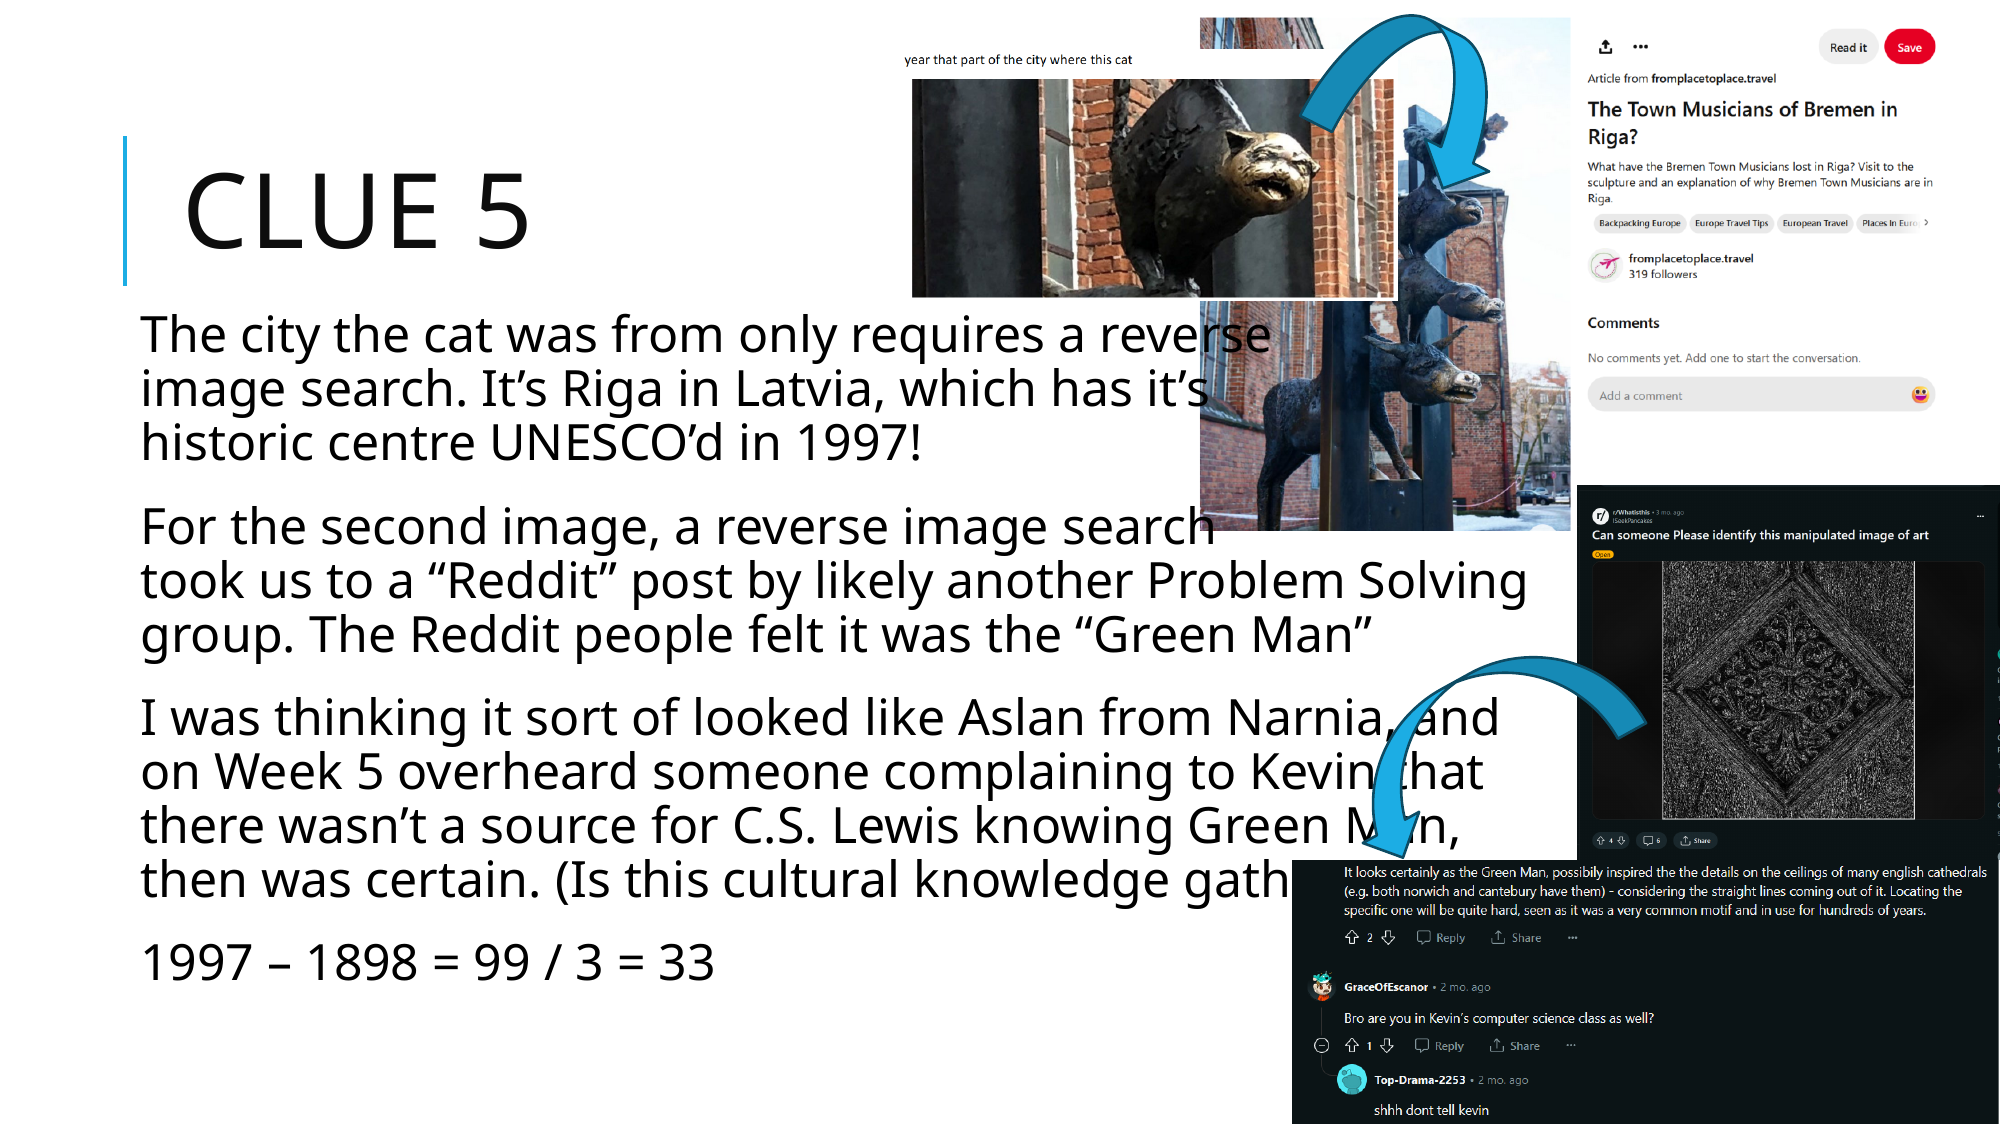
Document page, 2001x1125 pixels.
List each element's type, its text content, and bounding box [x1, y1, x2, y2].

text_box [1361, 655, 1570, 855]
picture [901, 48, 1399, 301]
title Clue 5 [168, 96, 895, 302]
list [1194, 12, 1948, 531]
picture [1291, 484, 2000, 1124]
text_box The city the cat was from only requires a reverse image search. It’s Riga in Latvia, which has it’s historic centre UNESCO’d in 1997! For the second image, a reverse image search took us to a “Reddit” post by likely another Problem Solving group. The Reddit people felt it was the “Green Man” I was thinking it sort of looked like Aslan from Narnia, and on Week 5 overheard someone complaining to Kevin that there wasn’t a source for C.S. Lewis knowing Green Man, then was certain. (Is this cultural knowledge gathering?) 1997 – 1898 = 99 / 3 = 33 [117, 302, 1570, 1023]
